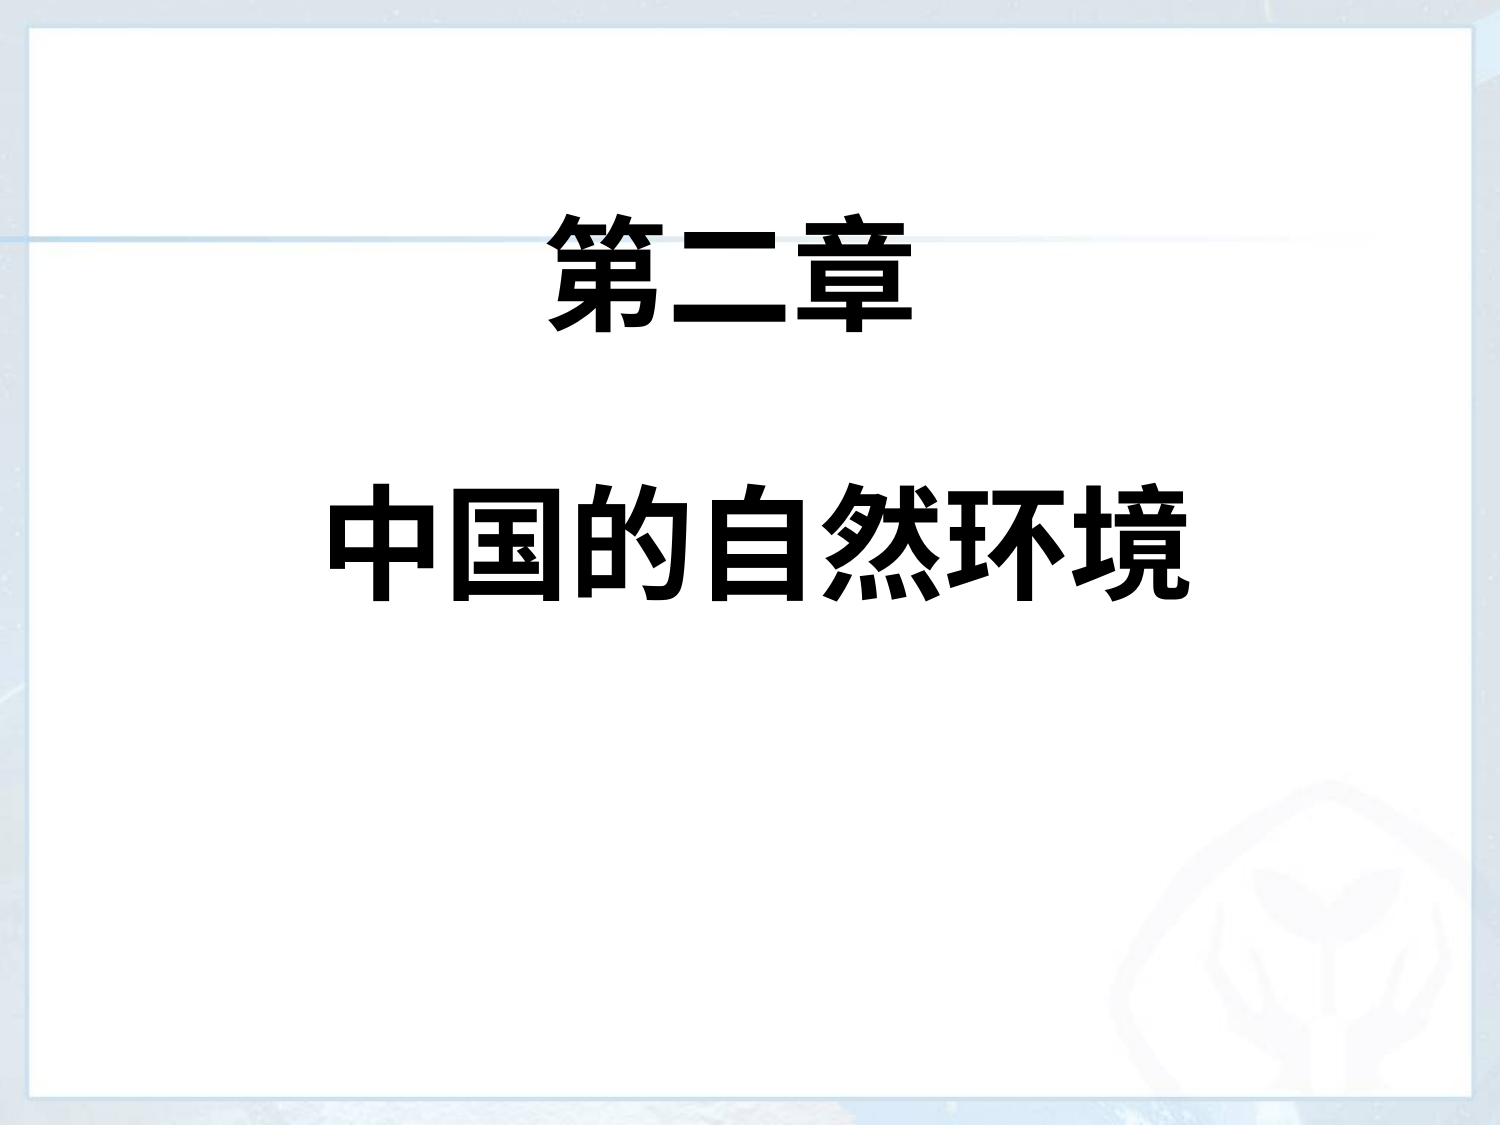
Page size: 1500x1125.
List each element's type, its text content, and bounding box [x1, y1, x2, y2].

title 第二章 [54, 176, 1406, 365]
picture [0, 0, 1500, 1125]
list 中国的自然环境 [74, 458, 1426, 709]
